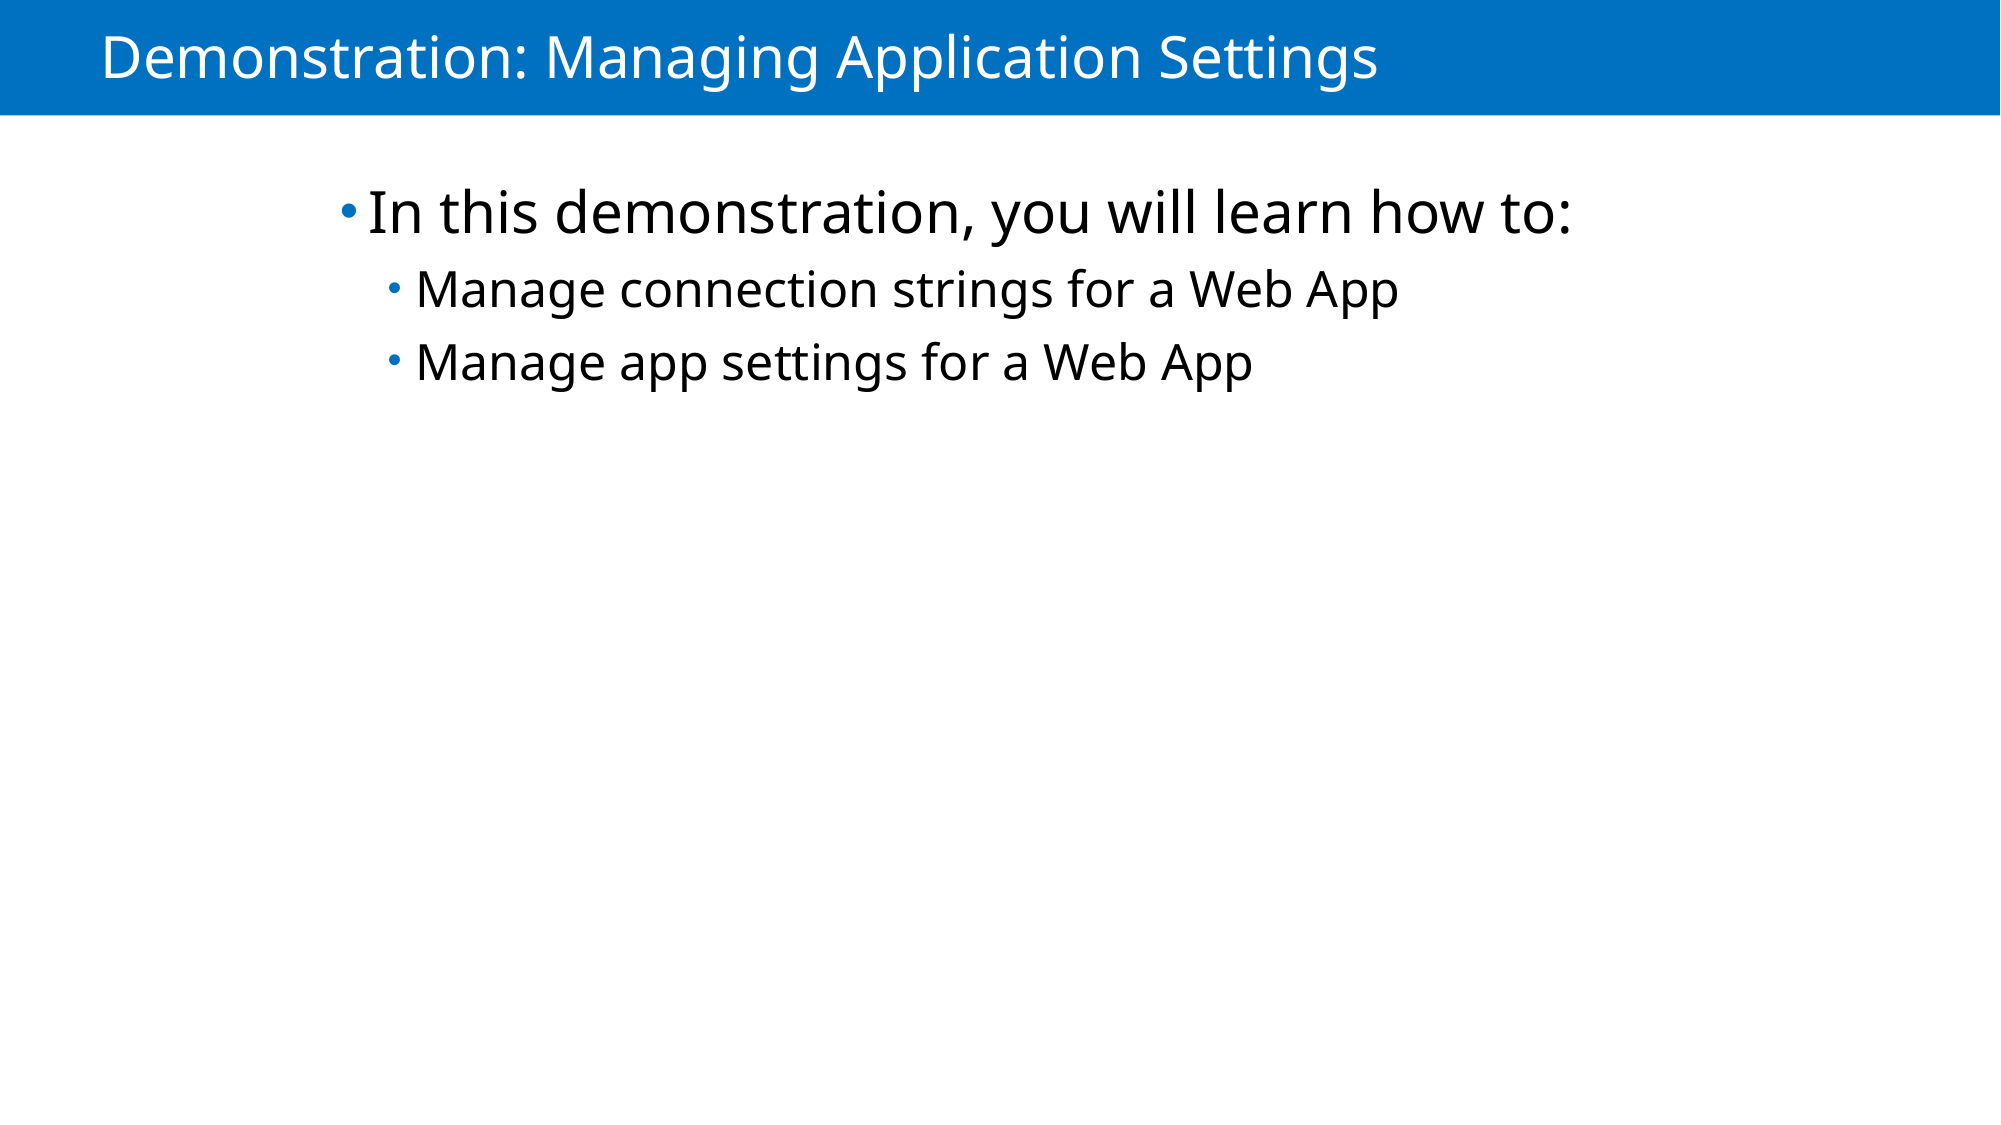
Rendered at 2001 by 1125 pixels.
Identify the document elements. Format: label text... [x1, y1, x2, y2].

title Demonstration: Managing Application Settings [100, 0, 1802, 122]
text_box In this demonstration, you will learn how to: Manage connection strings for a Web App Manage app settings for a Web App [325, 167, 1658, 1012]
